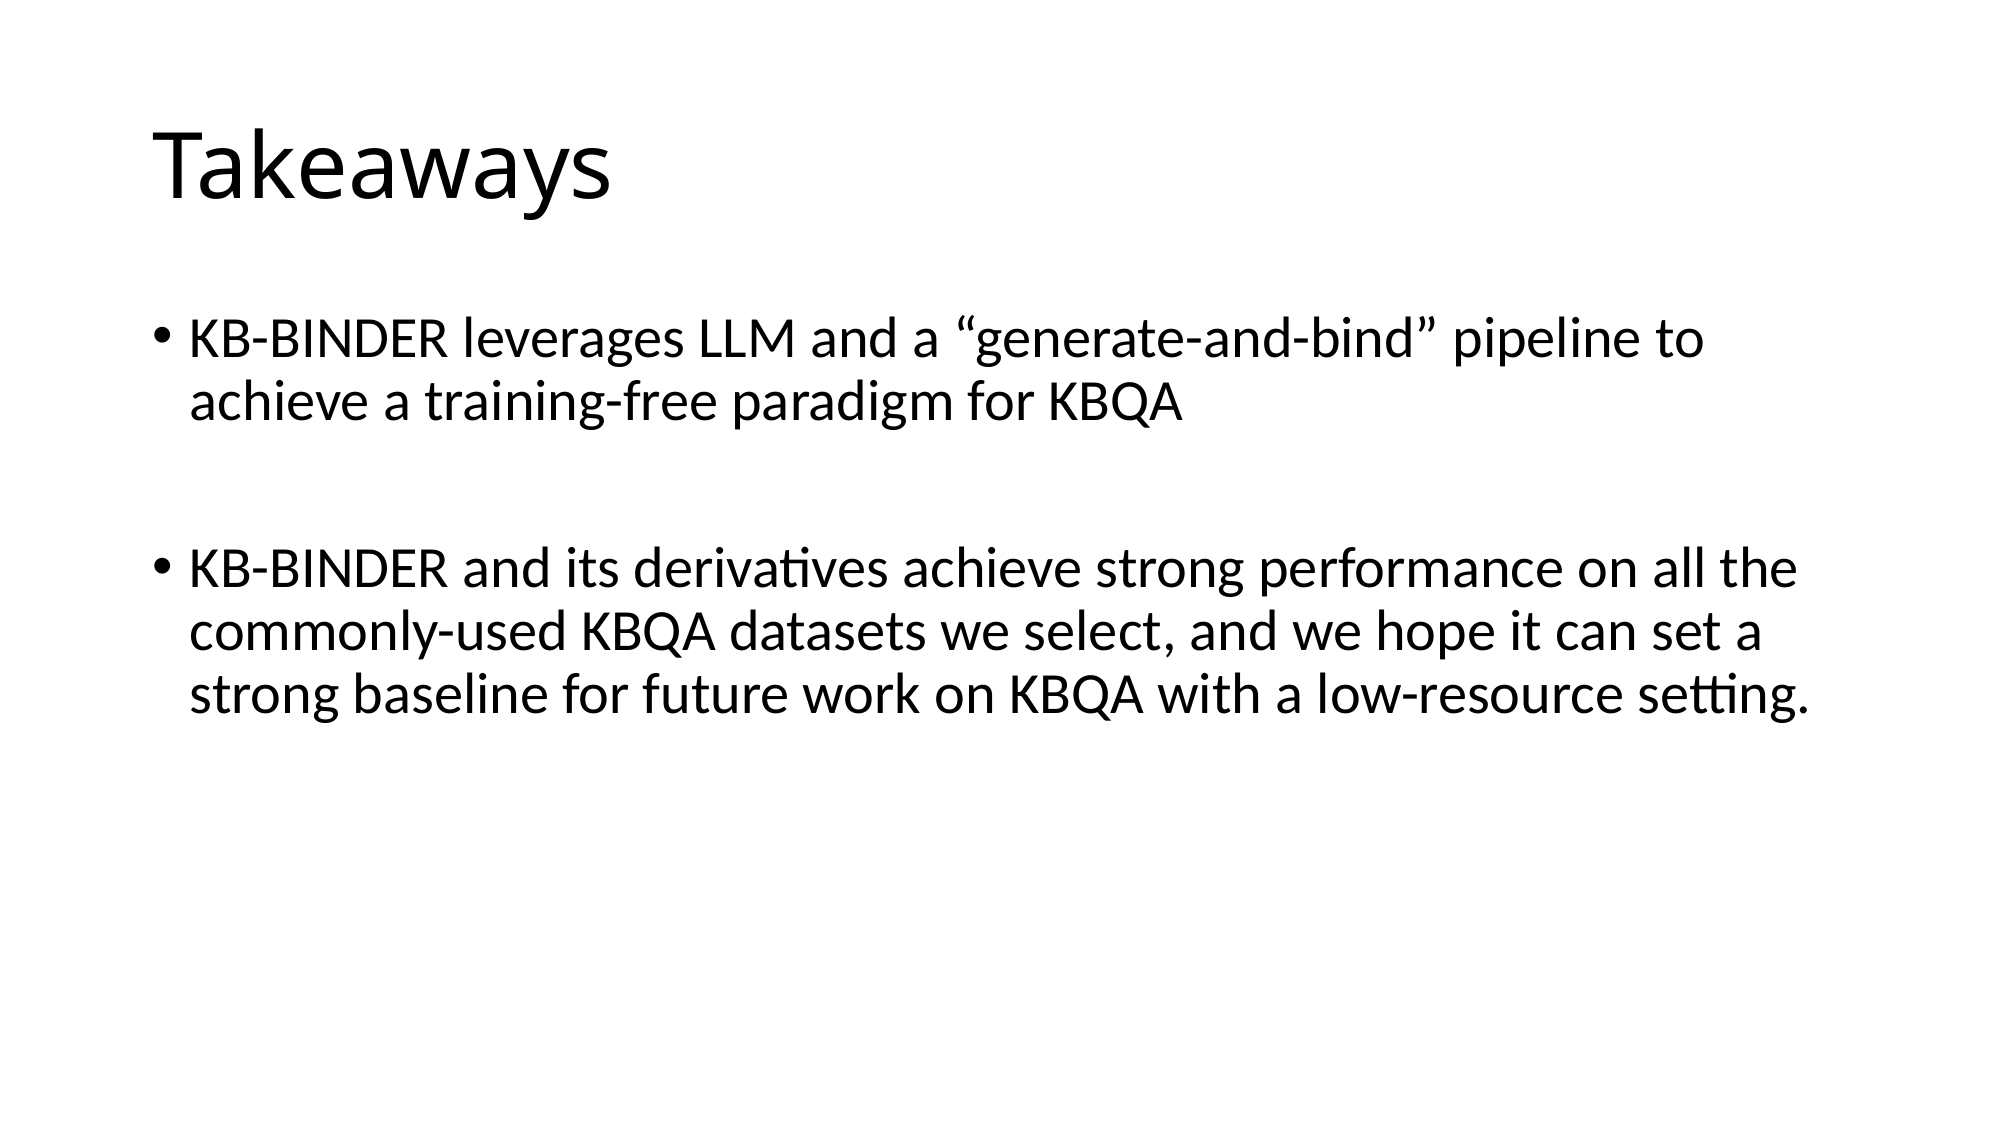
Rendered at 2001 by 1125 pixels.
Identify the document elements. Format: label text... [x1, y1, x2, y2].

title Takeaways [137, 59, 1863, 278]
list KB-BINDER leverages LLM and a “generate-and-bind” pipeline to achieve a training-free paradigm for KBQA KB-BINDER and its derivatives achieve strong performance on all the commonly-used KBQA datasets we select, and we hope it can set a strong baseline for future work on KBQA with a low-resource setting. [137, 299, 1863, 1014]
